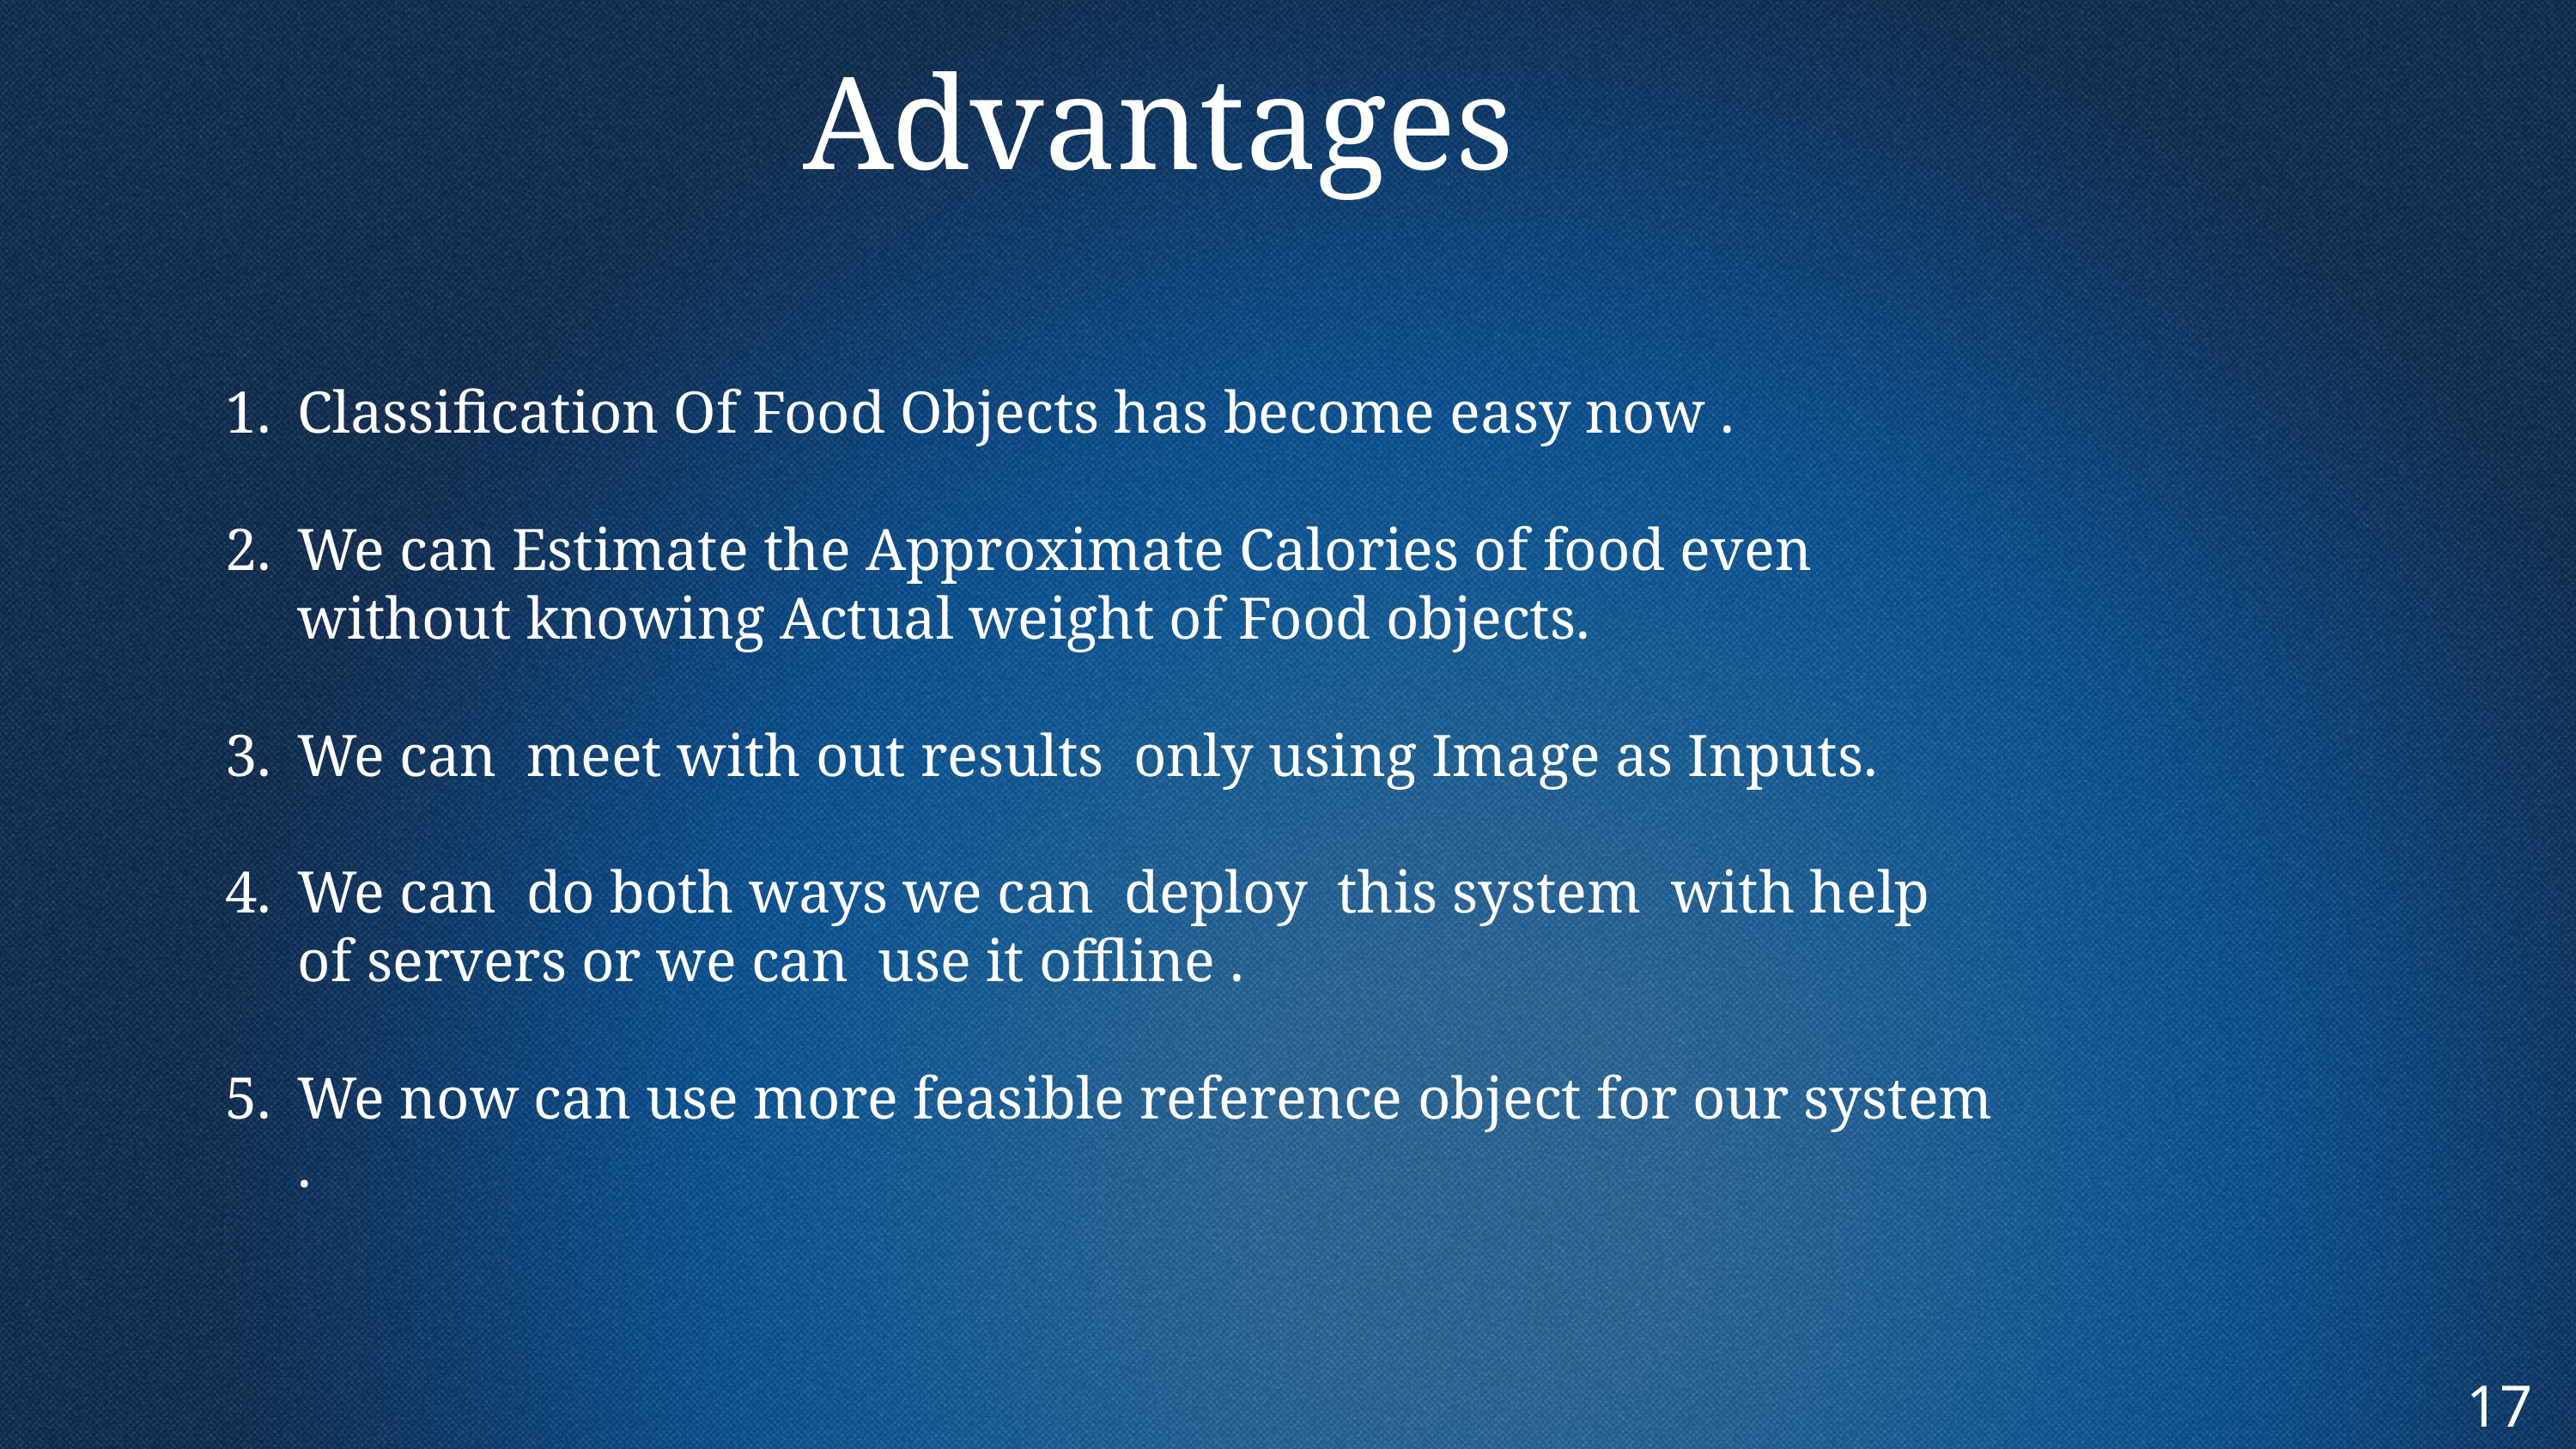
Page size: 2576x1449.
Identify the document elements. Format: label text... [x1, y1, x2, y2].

slide_number 17 [2454, 1362, 2576, 1440]
title Advantages [0, 34, 2318, 204]
text_box Classification Of Food Objects has become easy now . We can Estimate the Approximate Calories of food even without knowing Actual weight of Food objects. We can meet with out results only using Image as Inputs. We can do both ways we can deploy this system with help of servers or we can use it offline . We now can use more feasible reference object for our system . [212, 369, 2008, 1206]
picture [0, 0, 2576, 1449]
